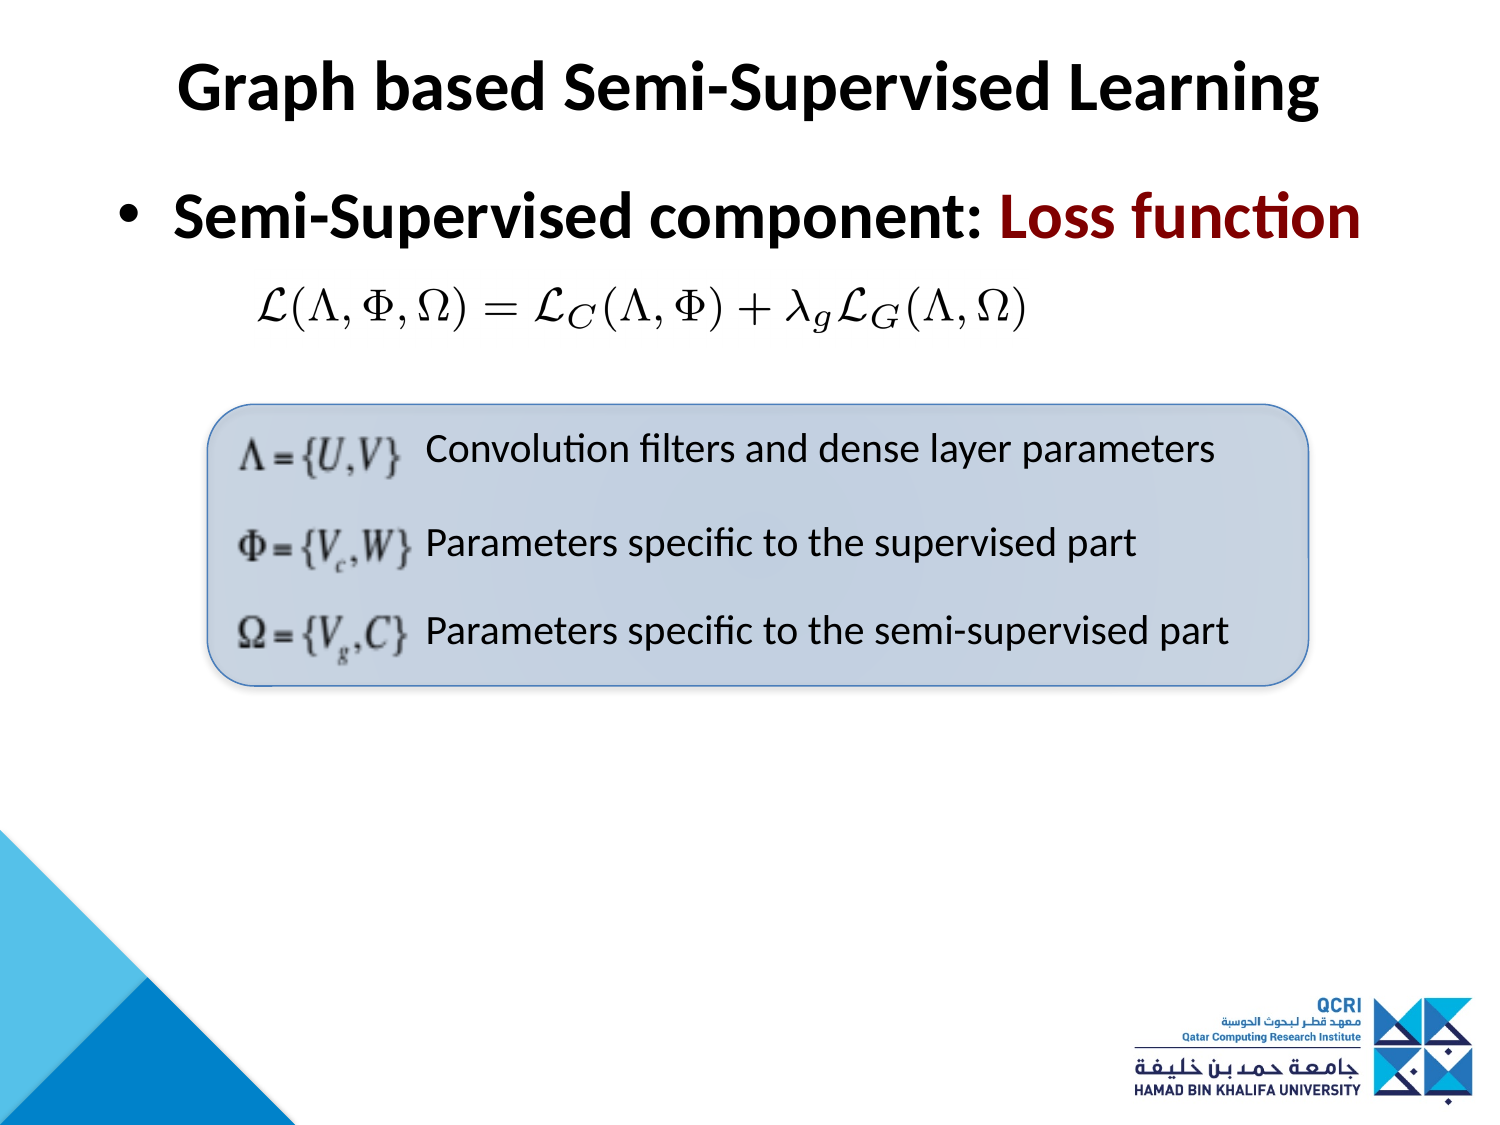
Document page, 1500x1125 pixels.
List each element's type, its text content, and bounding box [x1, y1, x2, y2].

picture [254, 269, 1029, 349]
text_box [207, 404, 1472, 687]
list Semi-Supervised component: Loss function [101, 164, 1455, 265]
title Graph based Semi-Supervised Learning [75, 1, 1425, 164]
picture [1131, 991, 1476, 1112]
